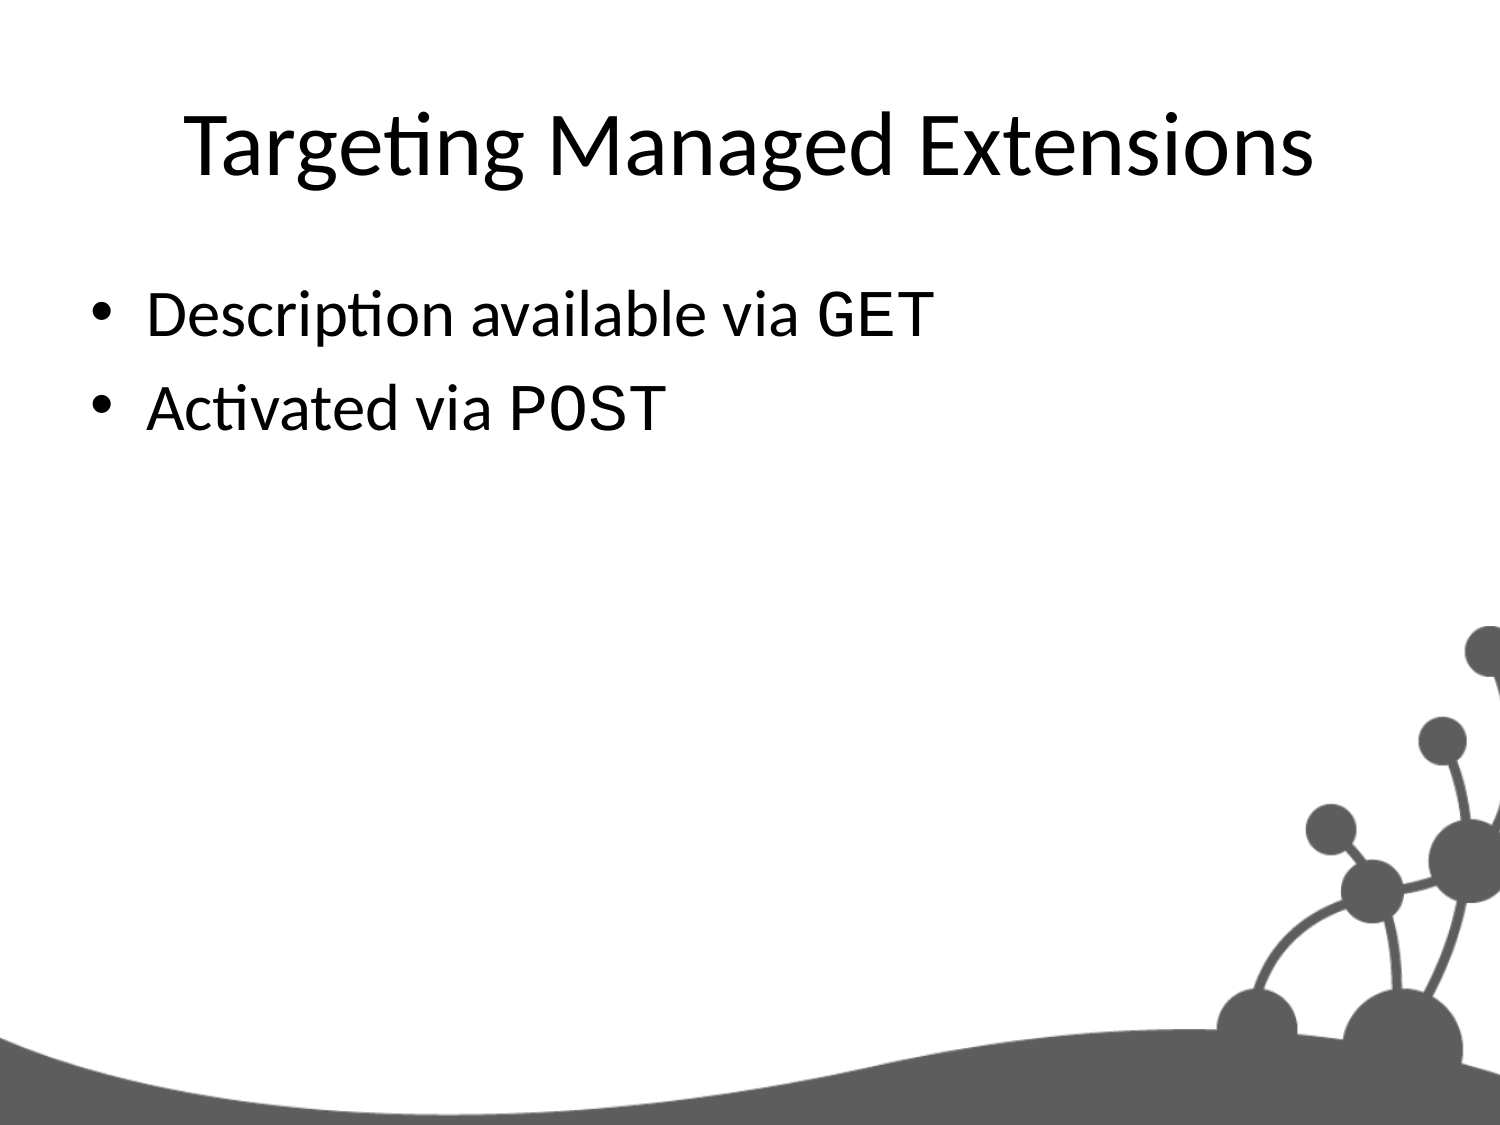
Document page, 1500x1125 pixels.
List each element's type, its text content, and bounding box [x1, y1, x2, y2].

list Description available via GET Activated via POST [75, 262, 1425, 1005]
title Targeting Managed Extensions [75, 45, 1425, 233]
